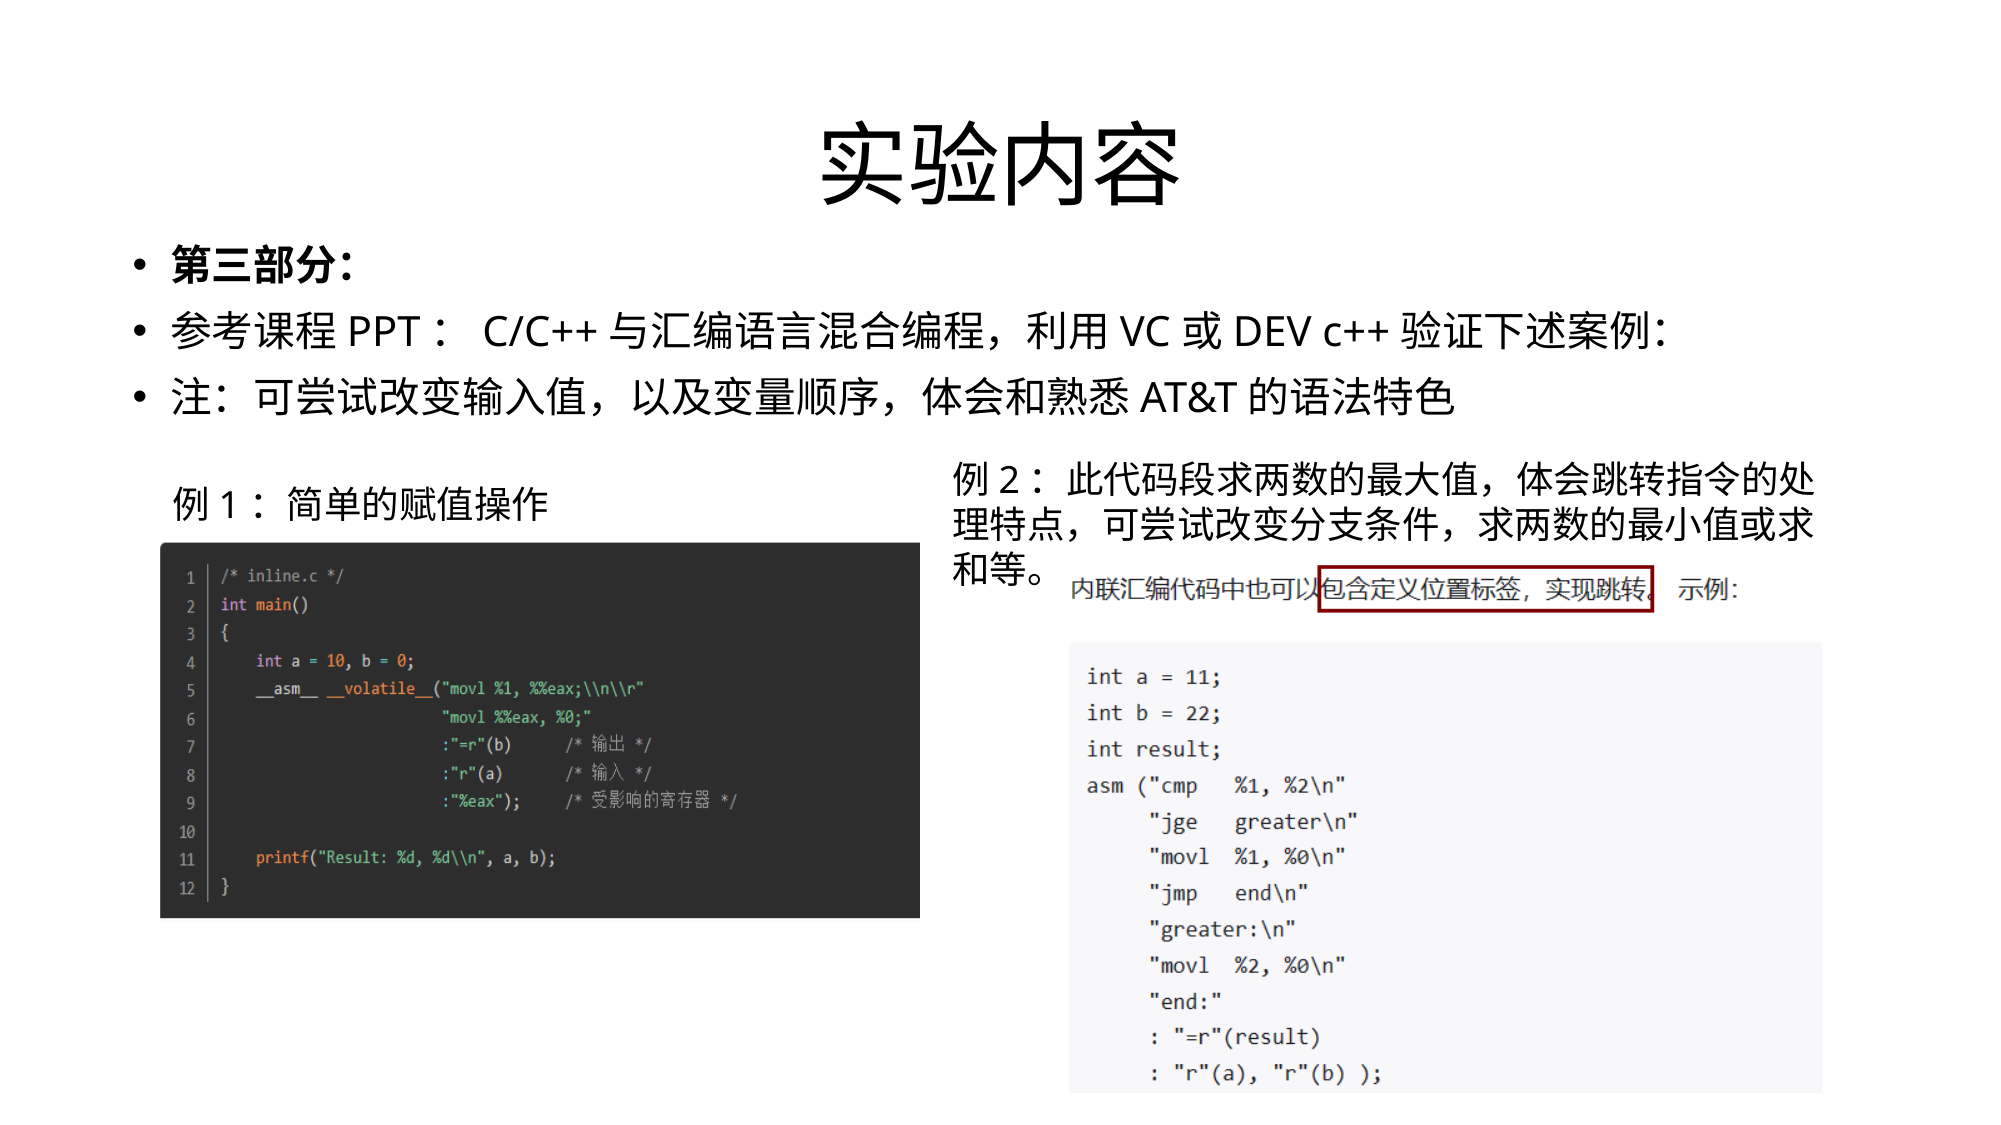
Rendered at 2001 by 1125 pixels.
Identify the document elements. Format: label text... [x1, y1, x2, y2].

text_box 例1：简单的赋值操作 [157, 473, 655, 534]
picture [1061, 549, 1822, 1093]
title 实验内容 [137, 59, 1863, 278]
list 第三部分： 参考课程PPT：C/C++与汇编语言混合编程，利用VC或DEV c++验证下述案例： 注：可尝试改变输入值，以及变量顺序，体会和熟悉AT&T的语法特色 [117, 236, 1843, 449]
text_box 例2：此代码段求两数的最大值，体会跳转指令的处理特点，可尝试改变分支条件，求两数的最小值或求和等。 [937, 448, 1853, 599]
picture [157, 534, 920, 922]
